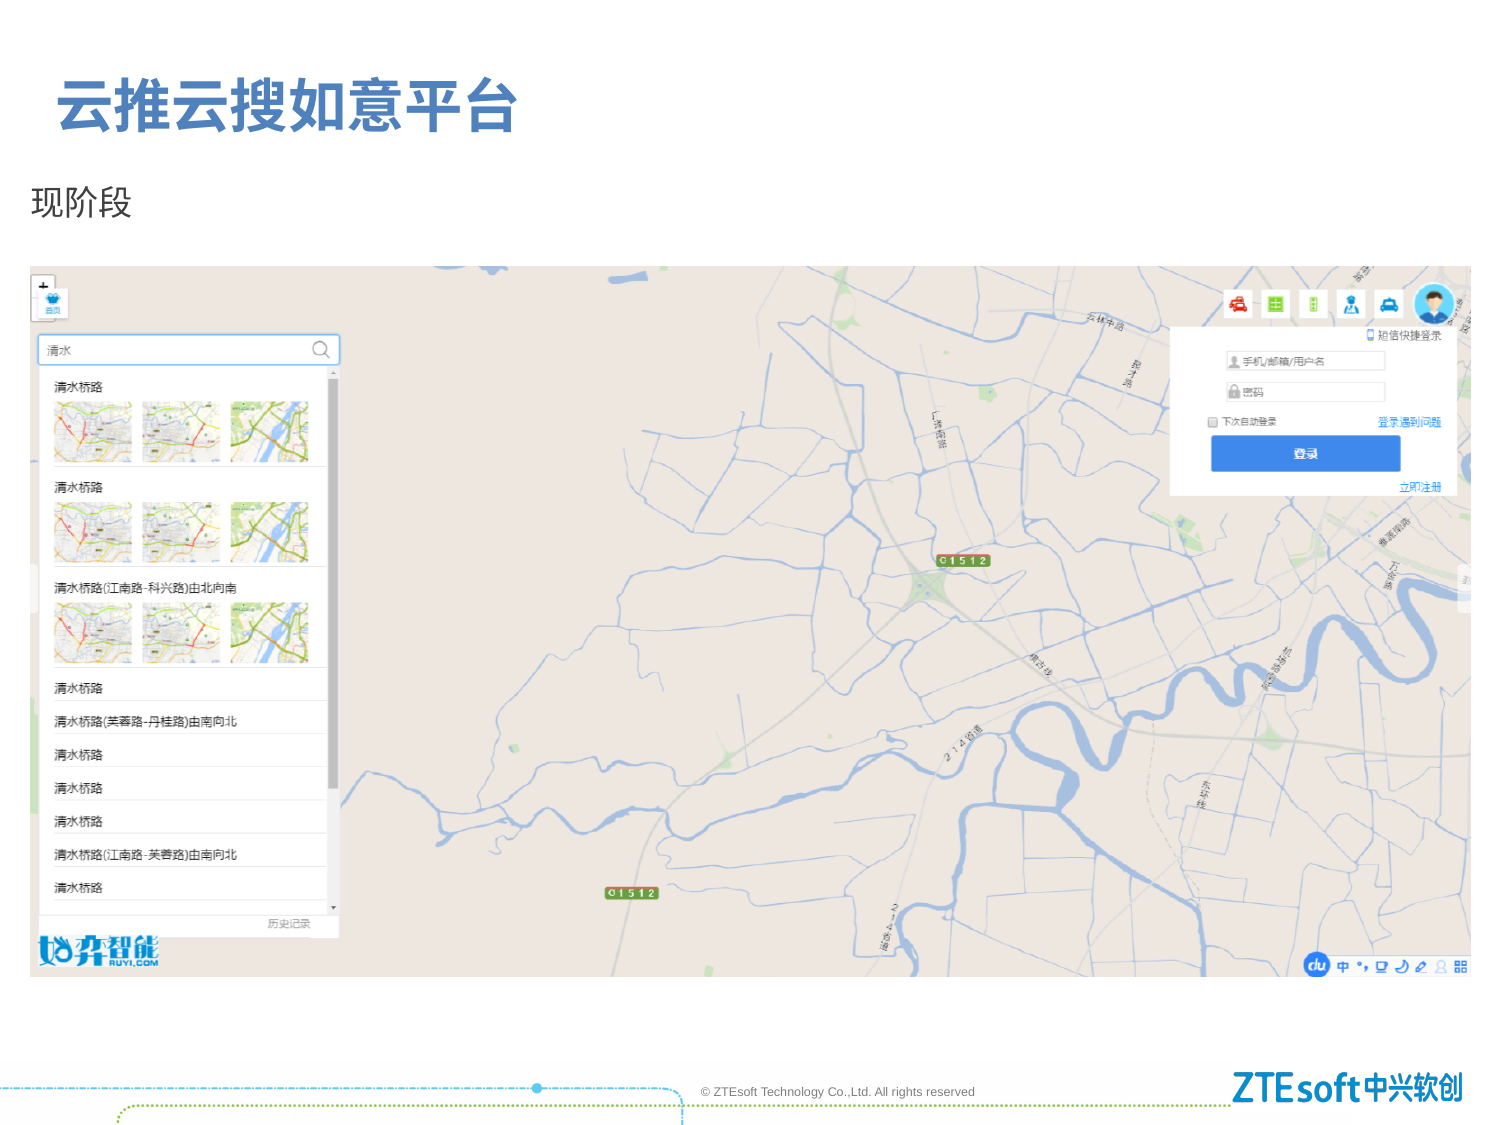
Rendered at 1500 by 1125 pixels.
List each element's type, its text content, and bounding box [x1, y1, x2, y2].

list 现阶段 [29, 168, 1428, 224]
picture [0, 1061, 1464, 1125]
picture [29, 266, 1471, 978]
title 云推云搜如意平台 [54, 68, 1453, 155]
